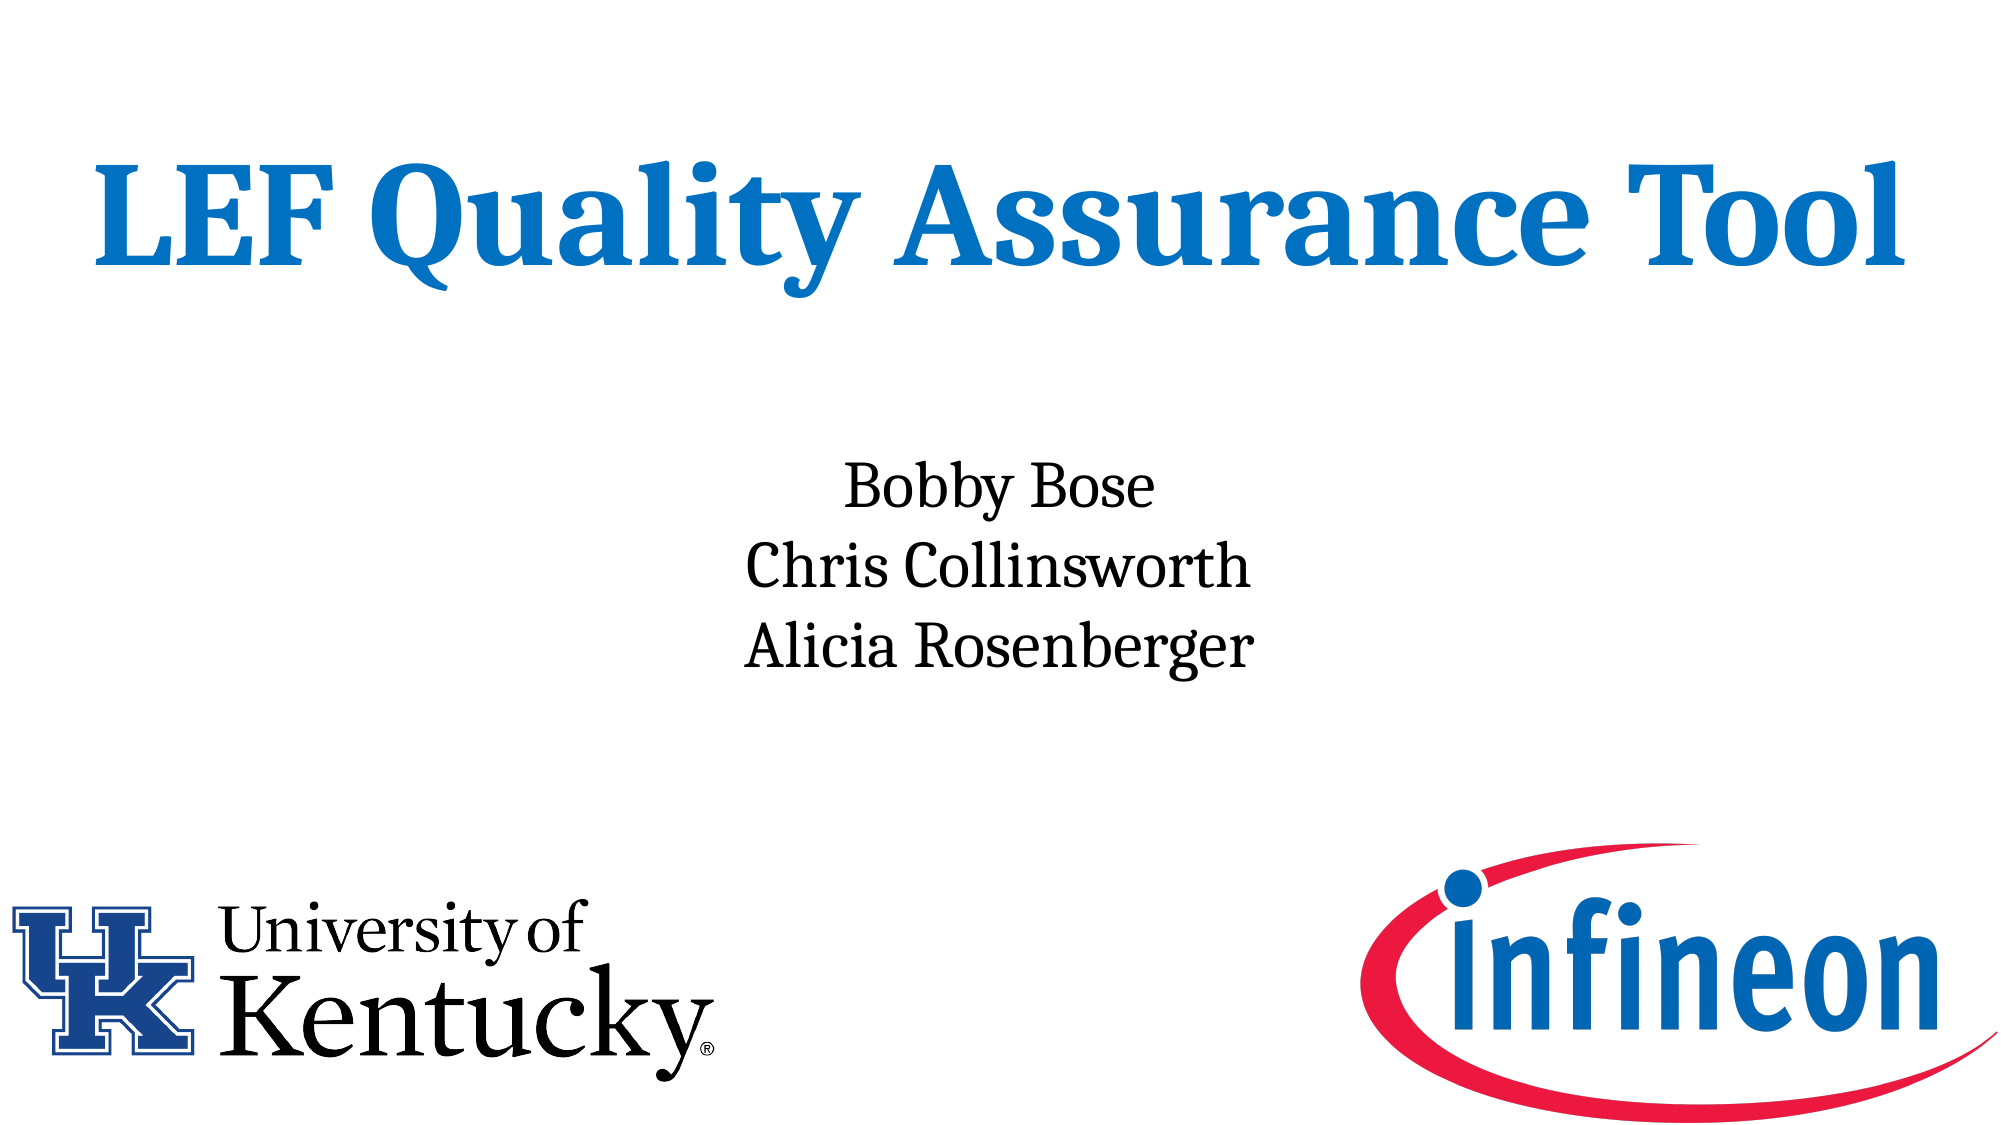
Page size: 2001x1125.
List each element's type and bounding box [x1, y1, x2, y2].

picture [1358, 841, 2000, 1125]
picture [0, 841, 722, 1125]
